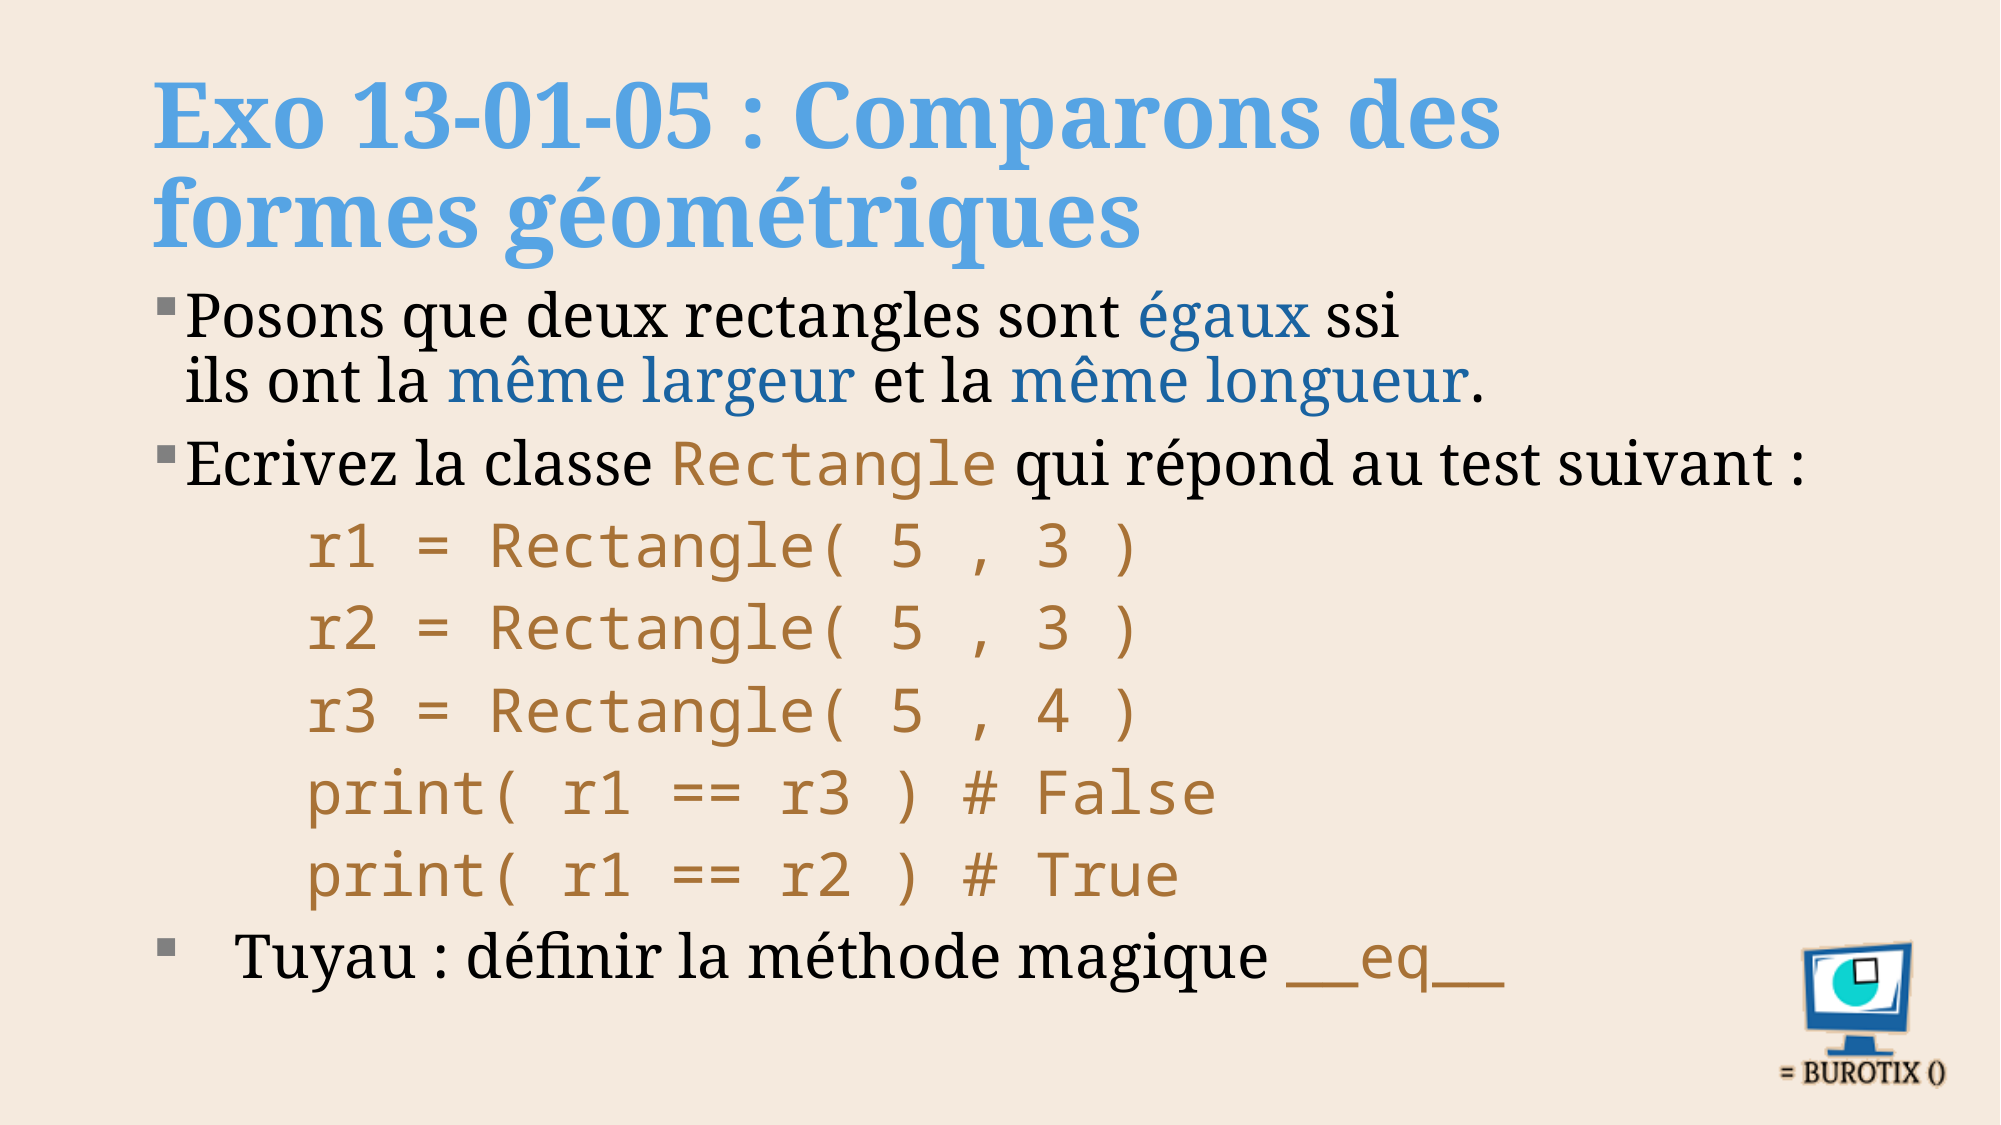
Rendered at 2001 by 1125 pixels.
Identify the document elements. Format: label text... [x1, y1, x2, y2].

list Posons que deux rectangles sont égaux ssi ils ont la même largeur et la même longueur. Ecrivez la classe Rectangle qui répond au test suivant : r1 = Rectangle( 5 , 3 ) r2 = Rectangle( 5 , 3 ) r3 = Rectangle( 5 , 4 ) print( r1 == r3 ) # False print( r1 == r2 ) # True Tuyau : définir la méthode magique __eq__ [137, 277, 1863, 1014]
picture [1776, 938, 1949, 1089]
title Exo 13-01-05 : Comparons des formes géométriques [137, 59, 1863, 277]
